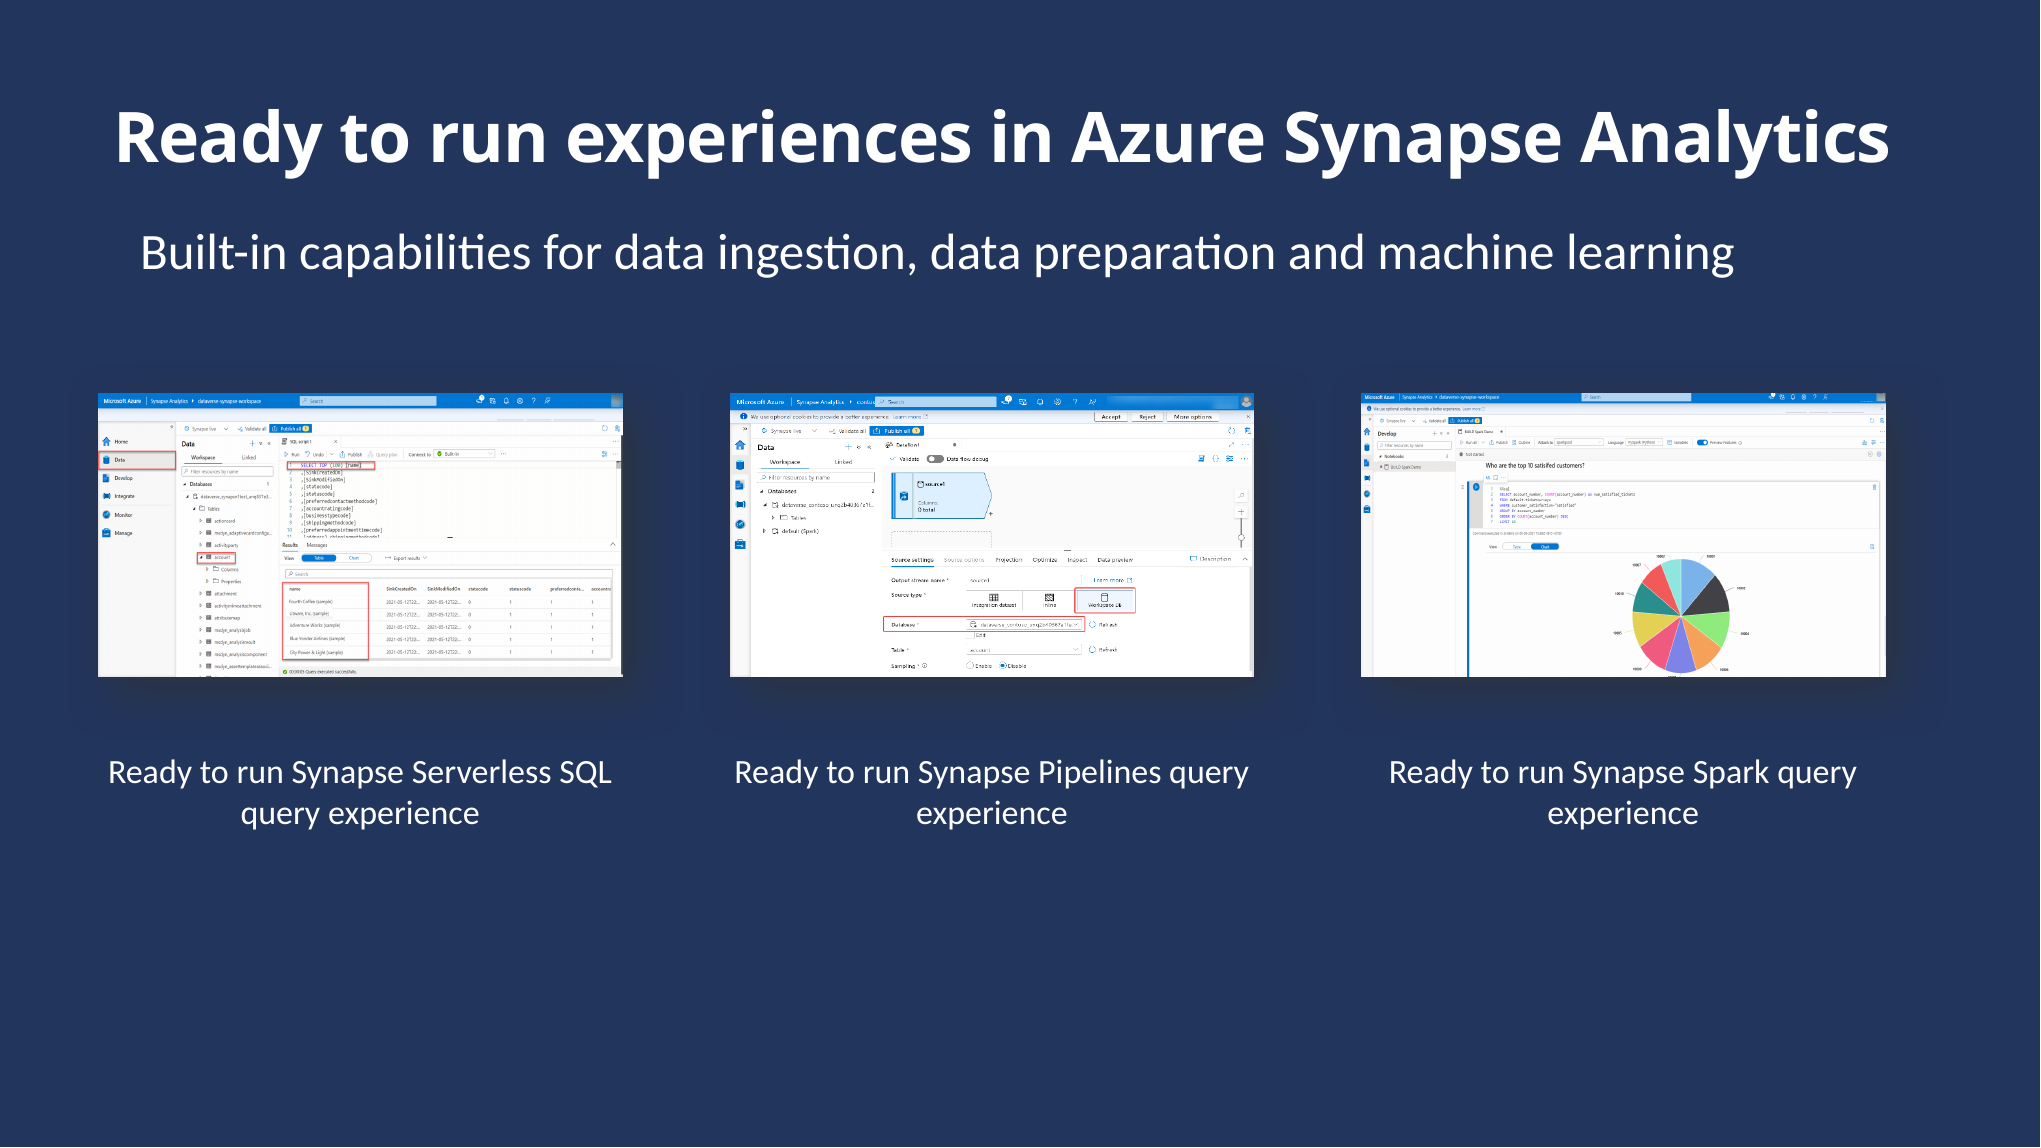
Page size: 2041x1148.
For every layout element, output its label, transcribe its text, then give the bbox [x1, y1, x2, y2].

text_box Built-in capabilities for data ingestion, data preparation and machine learning [140, 218, 1982, 281]
text_box Ready to run Synapse Pipelines query experience [730, 749, 1254, 832]
text_box Ready to run Synapse Serverless SQL query experience [98, 749, 623, 832]
picture [98, 393, 623, 677]
text_box Ready to run Synapse Spark query experience [1361, 749, 1886, 832]
picture [1361, 393, 1886, 677]
title Ready to run experiences in Azure Synapse Analytics [98, 61, 1940, 219]
picture [730, 393, 1254, 677]
